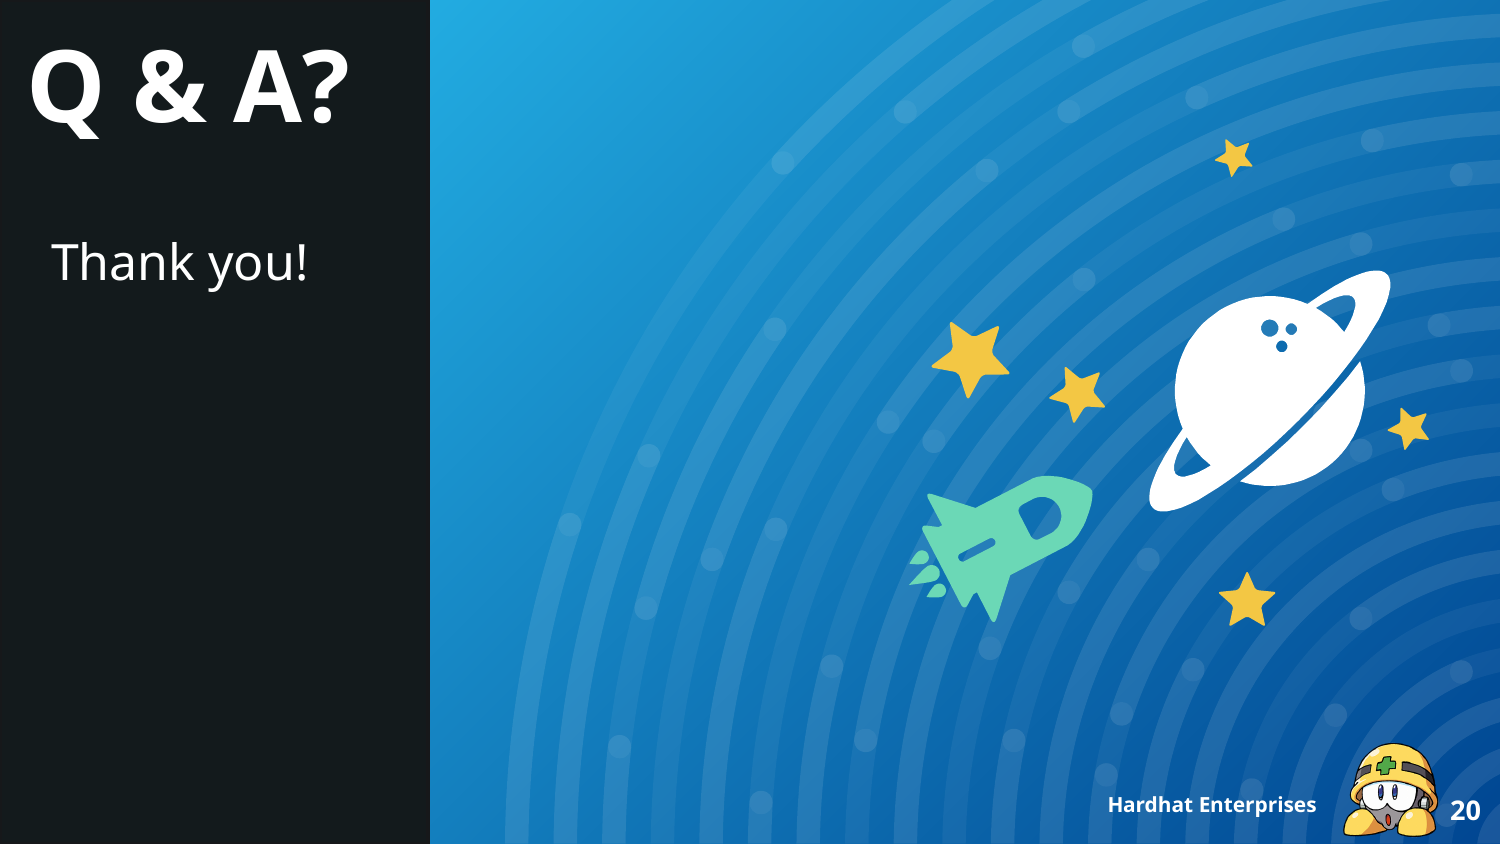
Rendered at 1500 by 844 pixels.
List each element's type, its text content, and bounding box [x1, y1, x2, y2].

text_box [1215, 139, 1253, 177]
title Q & A? [26, 31, 789, 143]
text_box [1149, 270, 1391, 512]
text_box [1049, 367, 1105, 423]
text_box [0, 0, 430, 844]
text_box [1219, 572, 1276, 626]
text_box Thank you! [36, 222, 324, 298]
slide_number 20 [1442, 779, 1482, 844]
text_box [1070, 741, 1442, 839]
text_box [1396, 407, 1429, 450]
text_box [931, 322, 1010, 399]
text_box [916, 459, 1077, 620]
